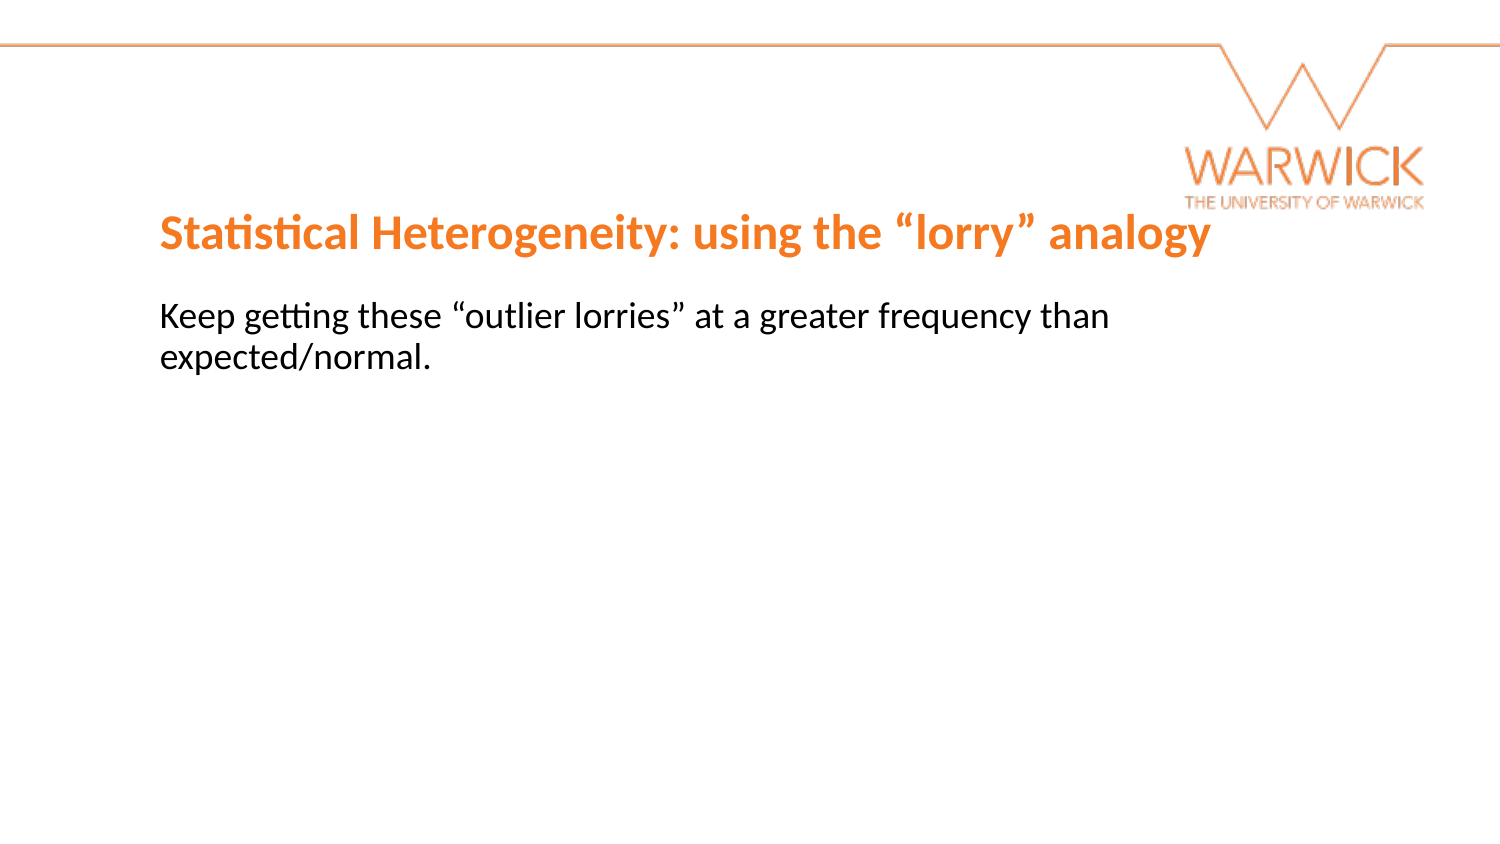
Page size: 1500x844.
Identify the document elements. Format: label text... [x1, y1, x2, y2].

list Keep getting these “outlier lorries” at a greater frequency than expected/normal. [145, 289, 1170, 741]
list Statistical Heterogeneity: using the “lorry” analogy [145, 199, 1239, 262]
